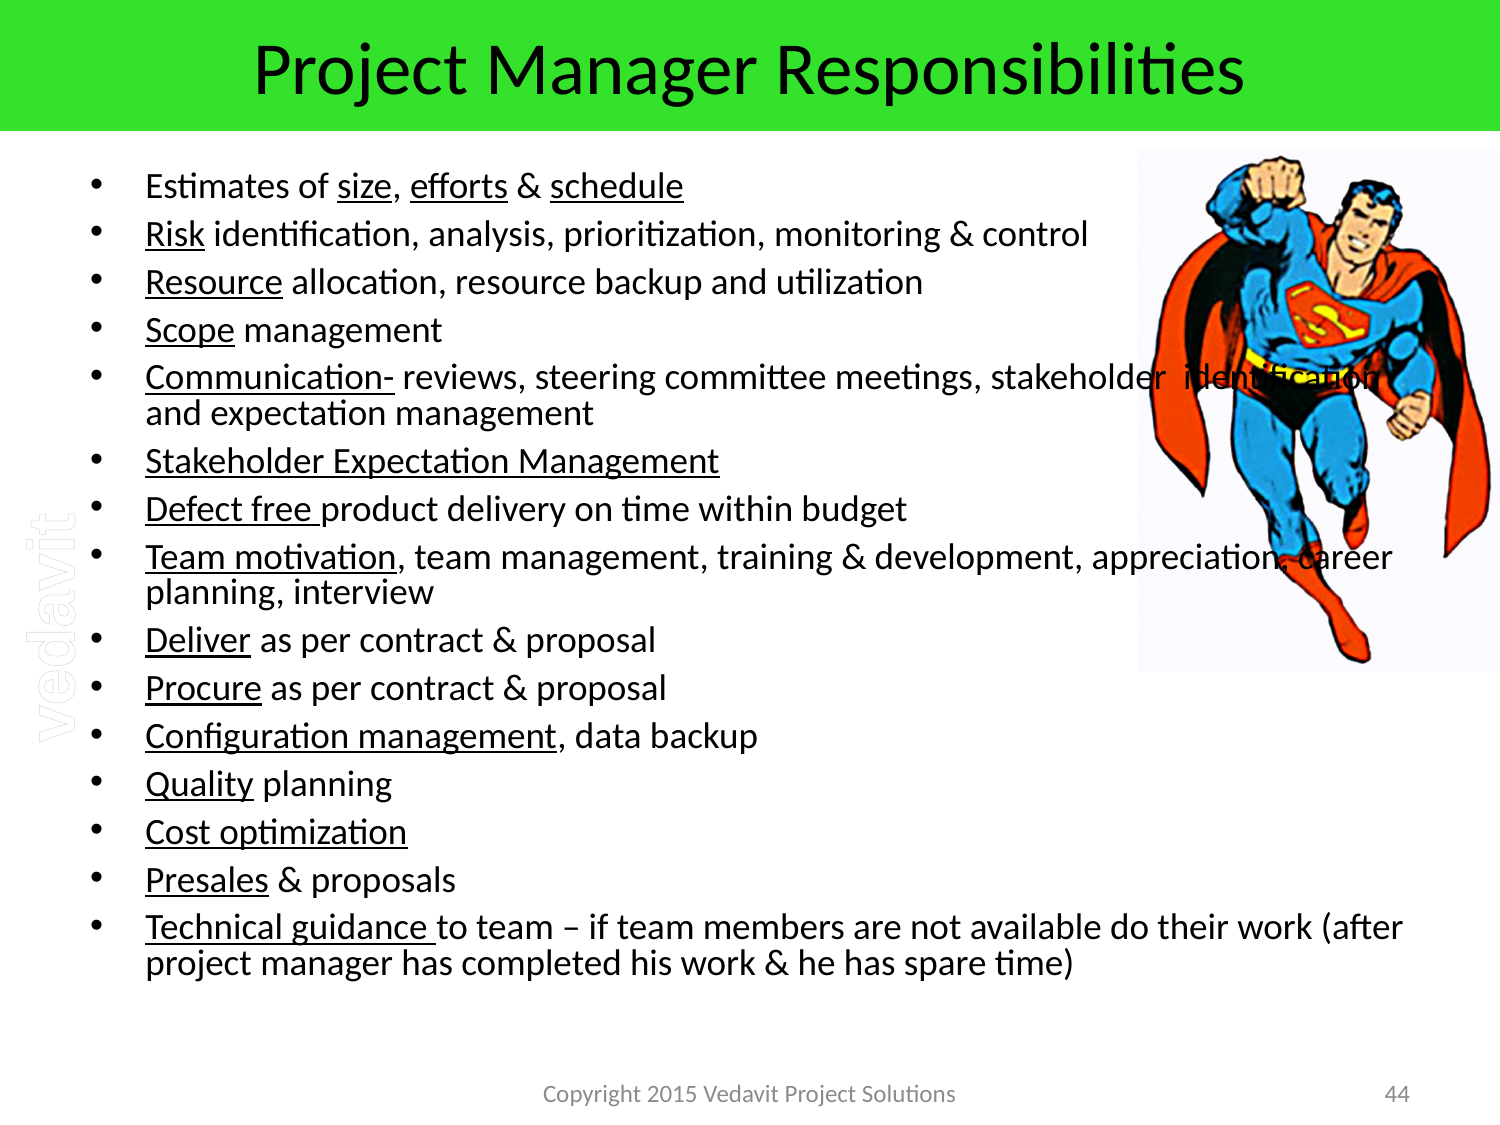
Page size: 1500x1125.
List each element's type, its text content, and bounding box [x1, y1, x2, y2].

slide_number 44 [1074, 1062, 1425, 1123]
text_box [74, 162, 1425, 1005]
title Project Manager Responsibilities [0, 0, 1500, 131]
picture [1137, 149, 1500, 672]
footer Copyright 2015 Vedavit Project Solutions [512, 1062, 988, 1123]
list Estimates of size, efforts & schedule Risk identification, analysis, prioritization, monitoring & control Resource allocation, resource backup and utilization Scope management Communication- reviews, steering committee meetings, stakeholder identification and expectation management Stakeholder Expectation Management Defect free product delivery on time within budget Team motivation, team management, training & development, appreciation, career planning, interview Deliver as per contract & proposal Procure as per contract & proposal Configuration management, data backup Quality planning Cost optimization Presales & proposals Technical guidance to team – if team members are not available do their work (after project manager has completed his work & he has spare time) [75, 162, 1425, 1000]
